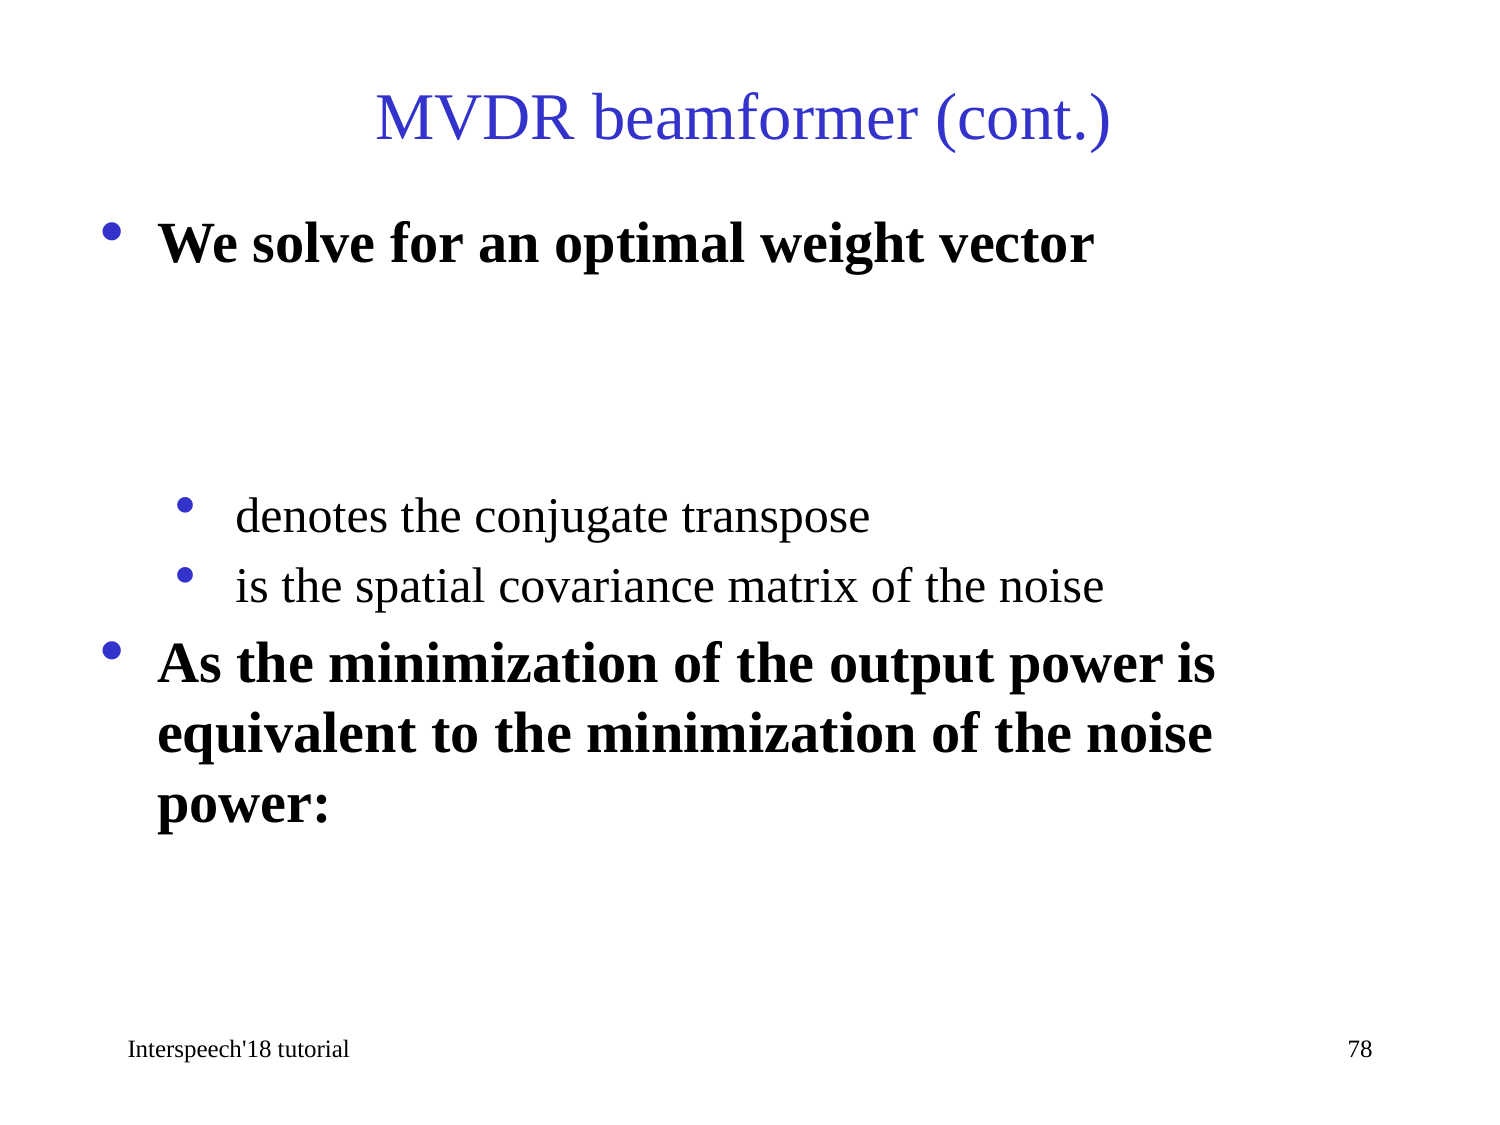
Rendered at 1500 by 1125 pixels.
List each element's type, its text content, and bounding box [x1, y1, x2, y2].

slide_number Interspeech'18 tutorial [112, 1024, 426, 1101]
title MVDR beamformer (cont.) [87, 62, 1400, 163]
slide_number 78 [1074, 1024, 1388, 1101]
